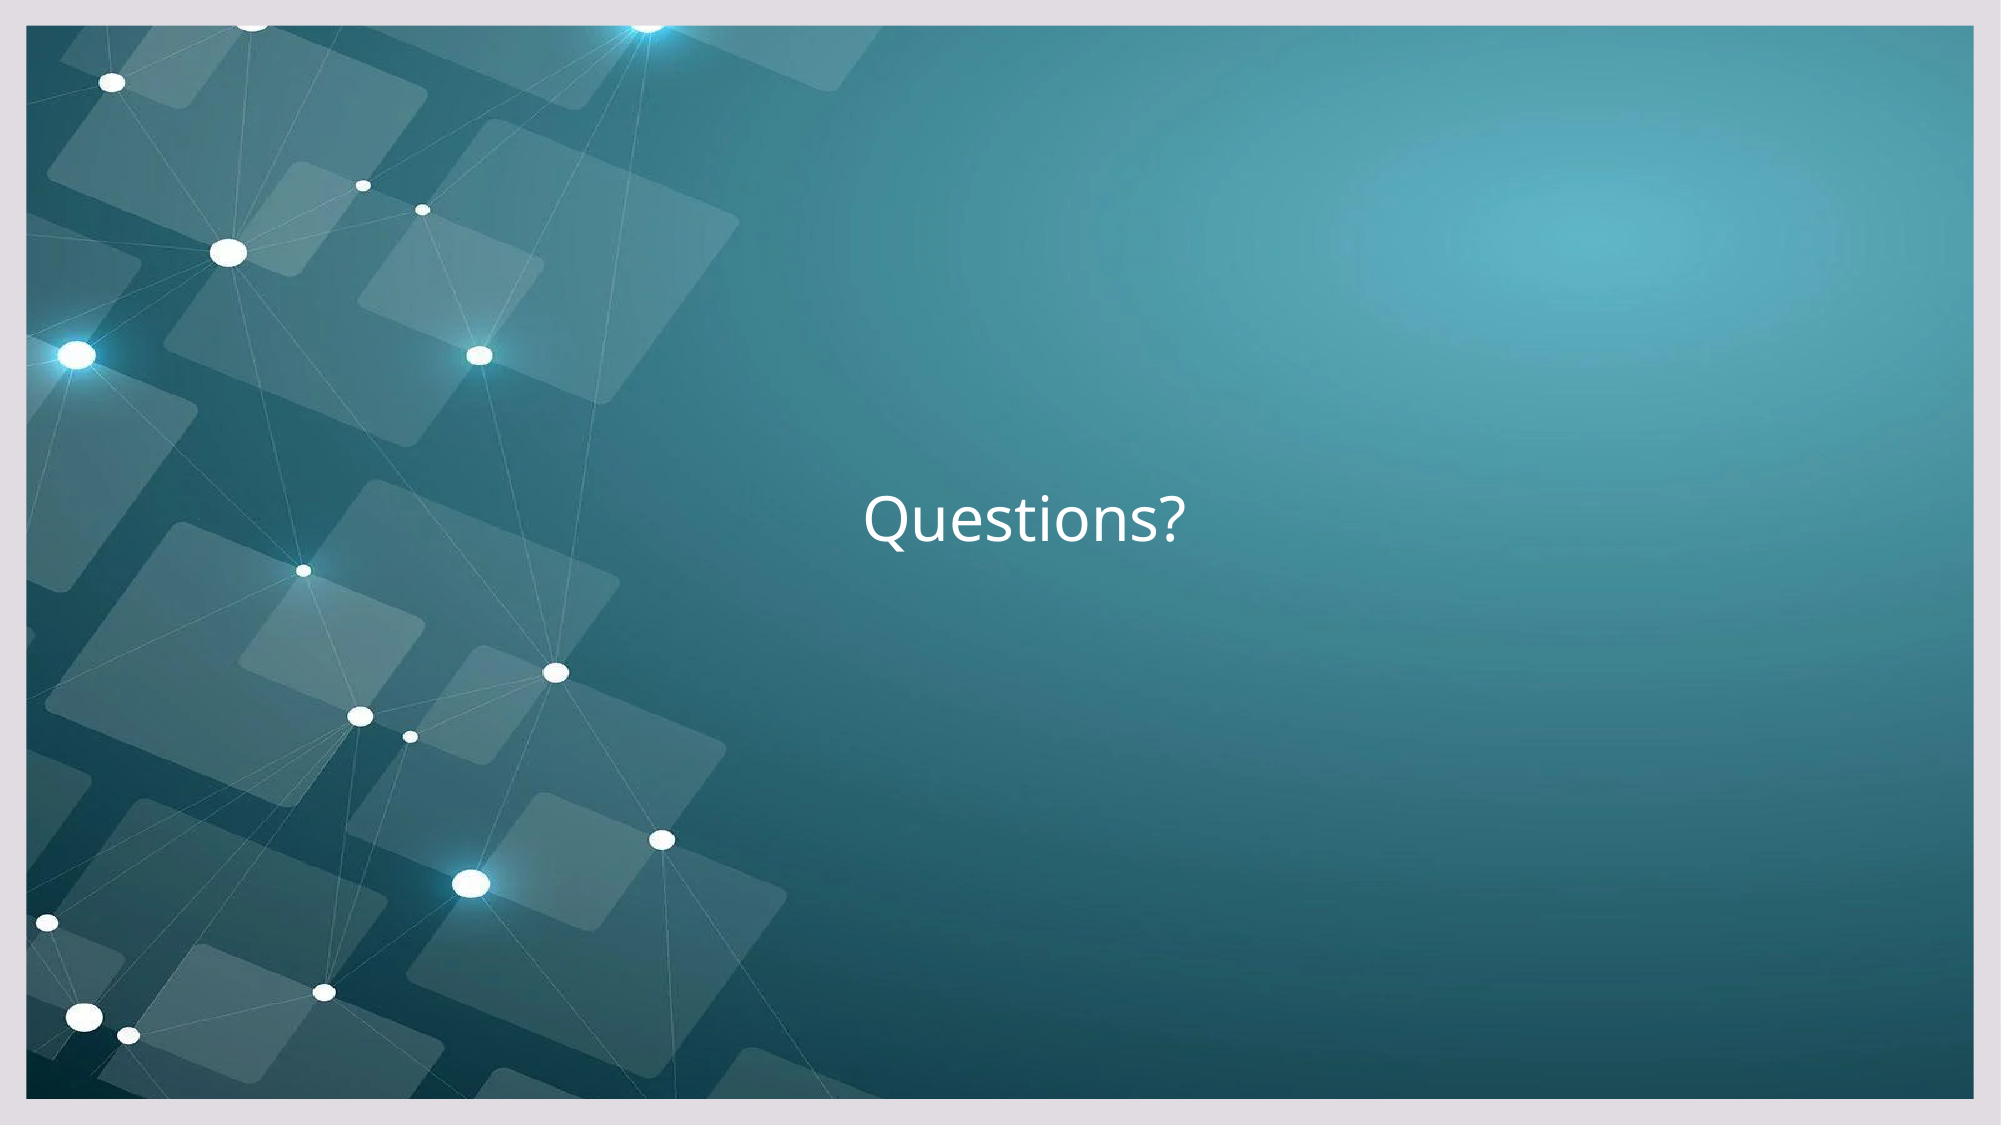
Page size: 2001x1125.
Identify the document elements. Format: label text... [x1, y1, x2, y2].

picture [27, 26, 1973, 1099]
text_box Questions? [416, 471, 1634, 562]
